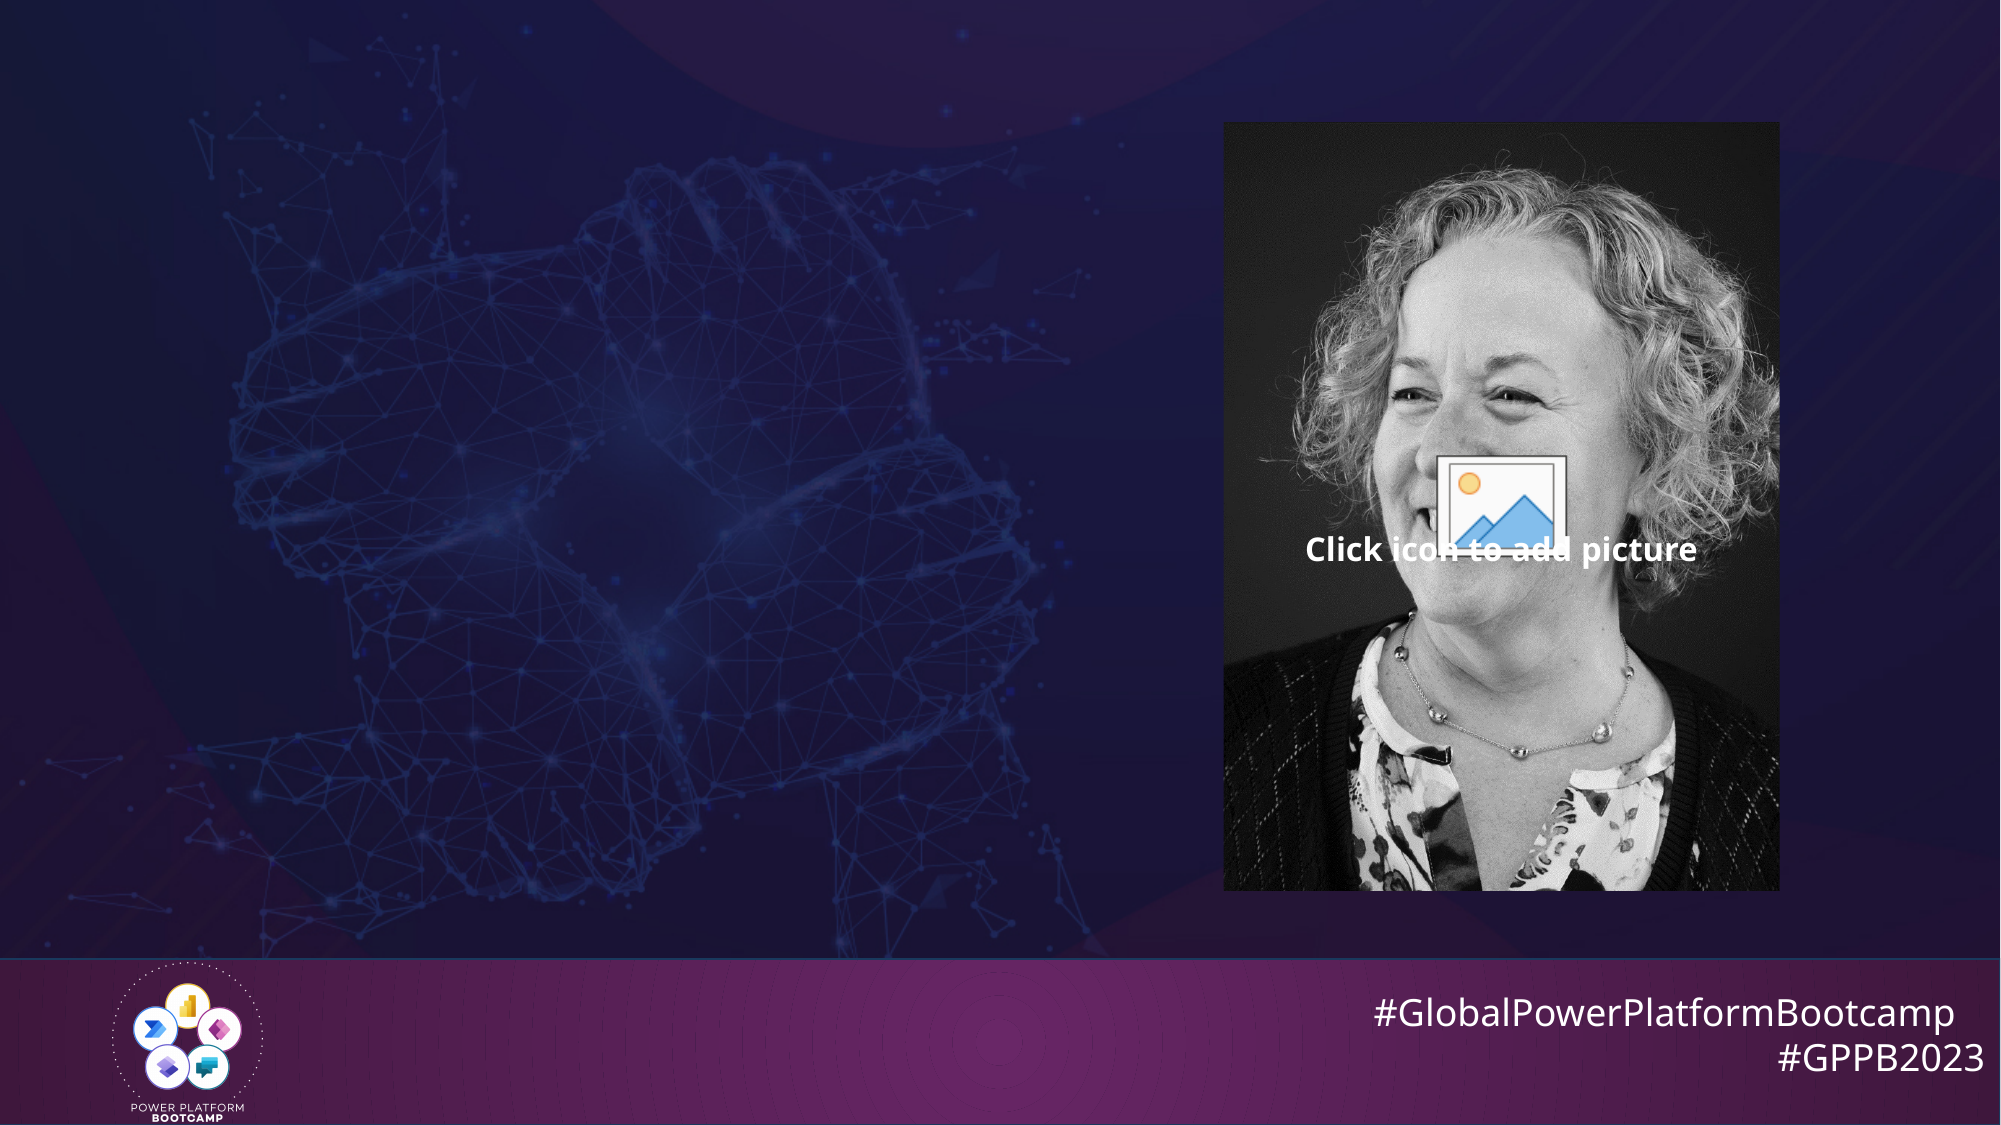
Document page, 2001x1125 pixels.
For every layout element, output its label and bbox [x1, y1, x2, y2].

picture [112, 962, 263, 1122]
picture [0, 0, 2001, 958]
